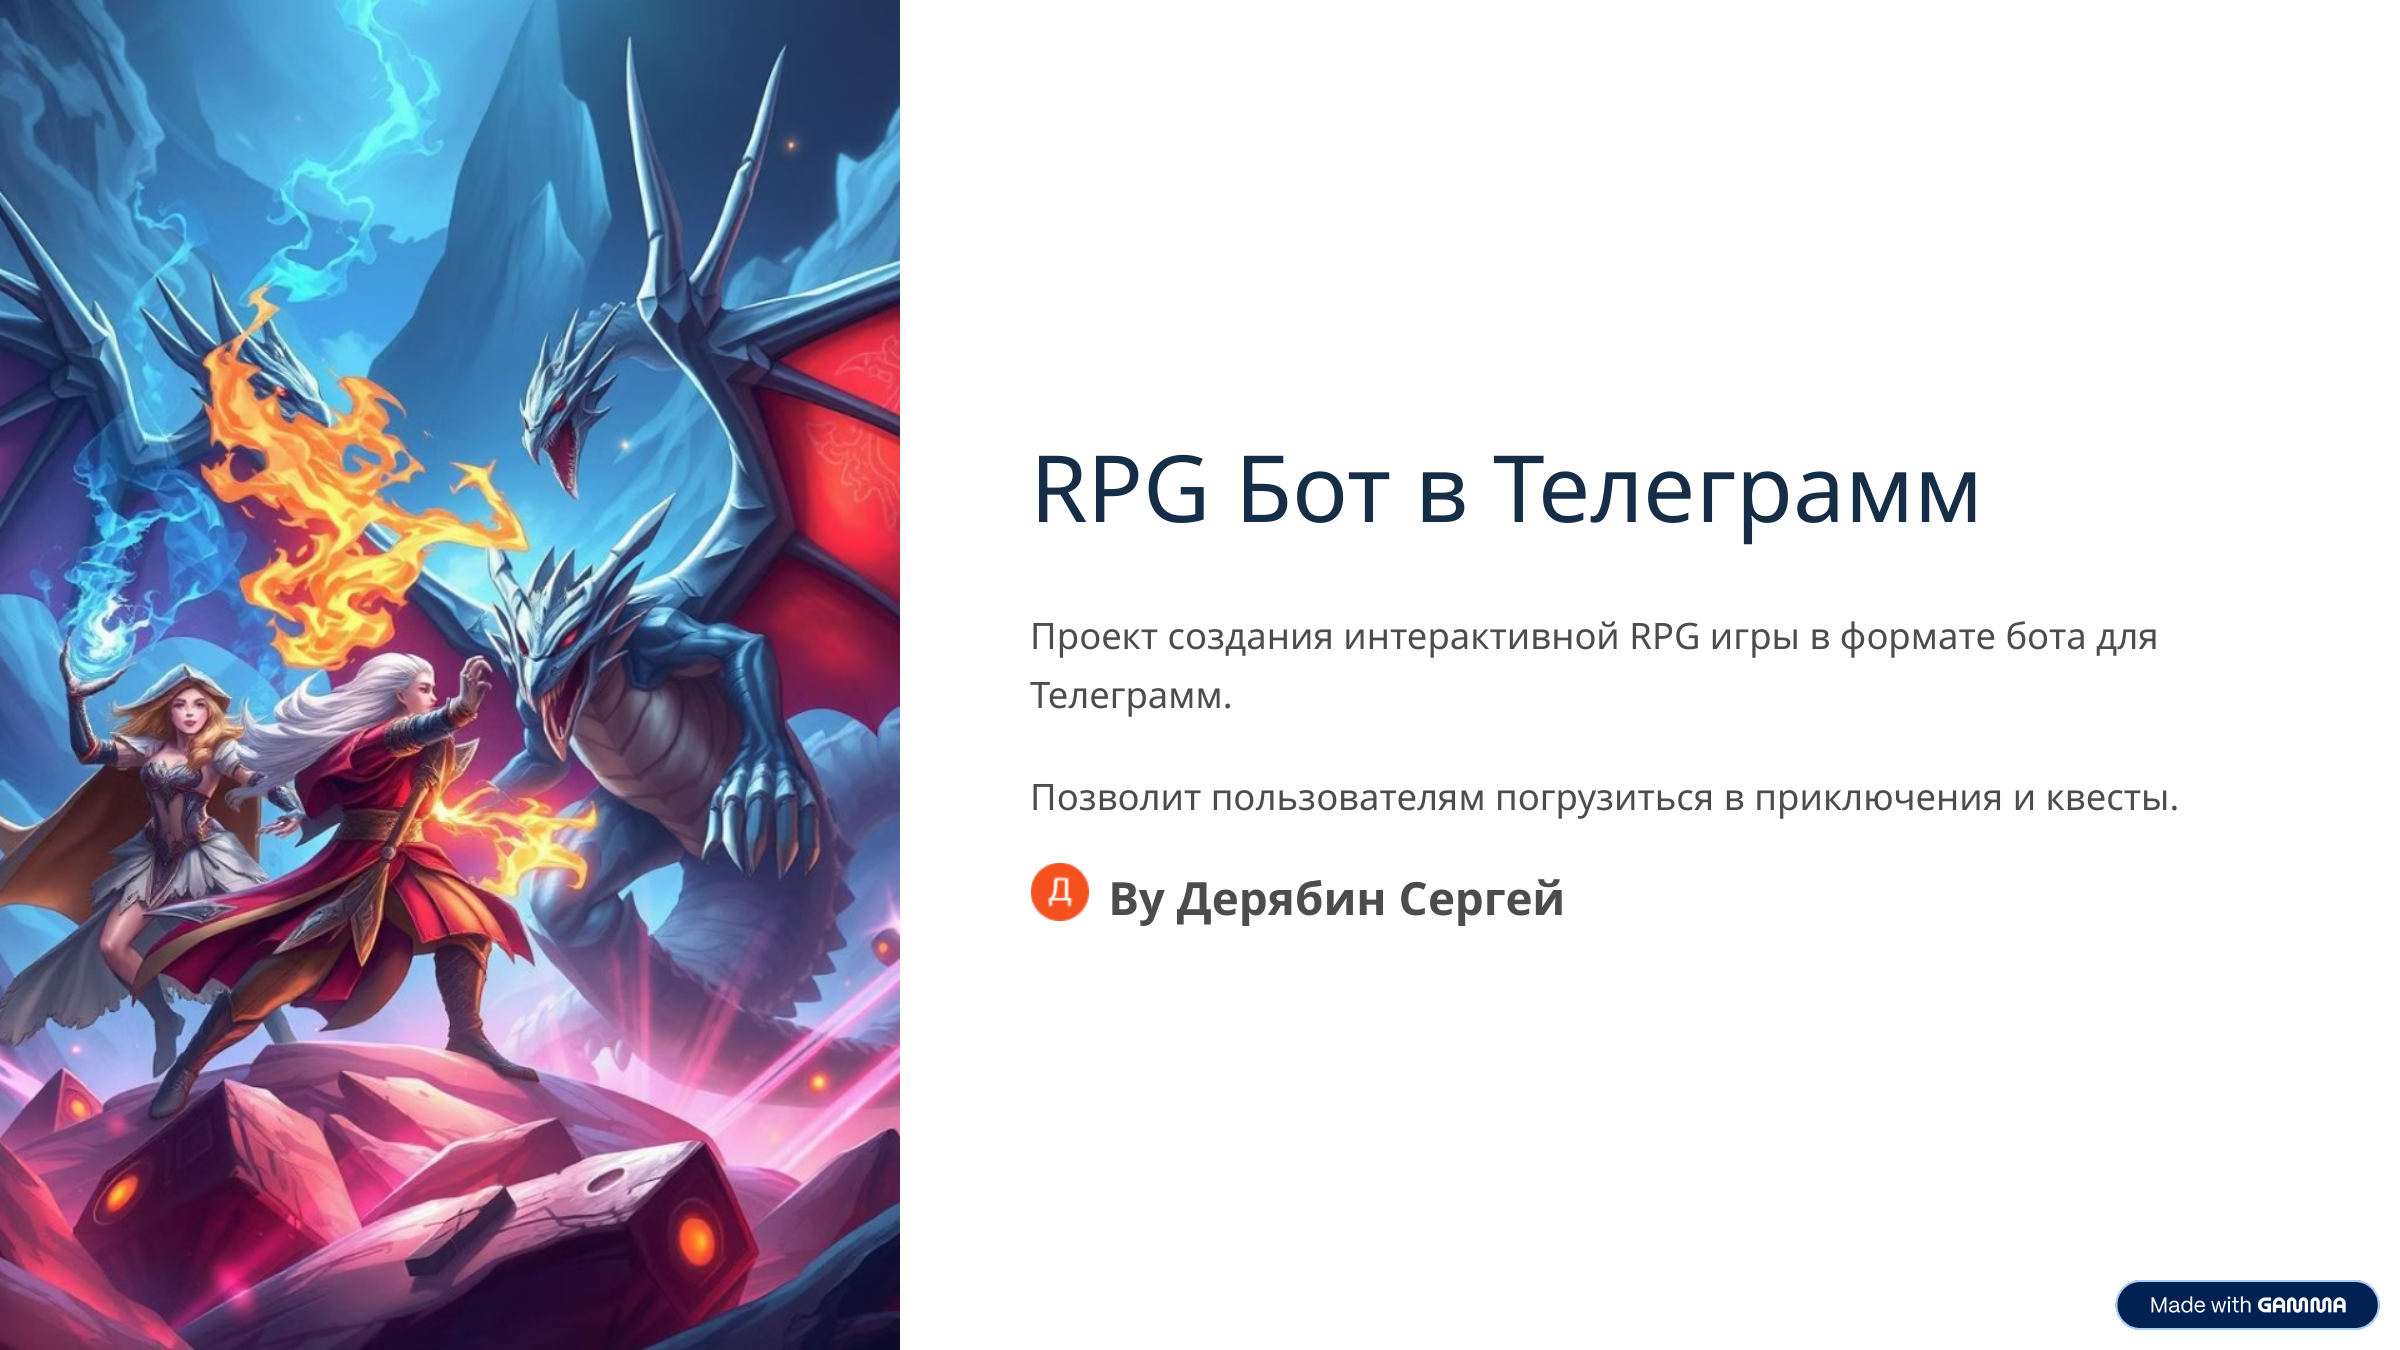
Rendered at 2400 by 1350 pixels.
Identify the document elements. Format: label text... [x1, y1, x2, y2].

text_box Позволит пользователям погрузиться в приключения и квесты. [1030, 758, 2270, 818]
picture [0, 0, 900, 1350]
text_box By Дерябин Сергей [1108, 859, 1663, 925]
text_box Проект создания интерактивной RPG игры в формате бота для Телеграмм. [1030, 597, 2270, 717]
text_box RPG Бот в Телеграмм [1030, 425, 1961, 542]
picture [1031, 863, 1089, 921]
picture [2106, 1271, 2389, 1339]
